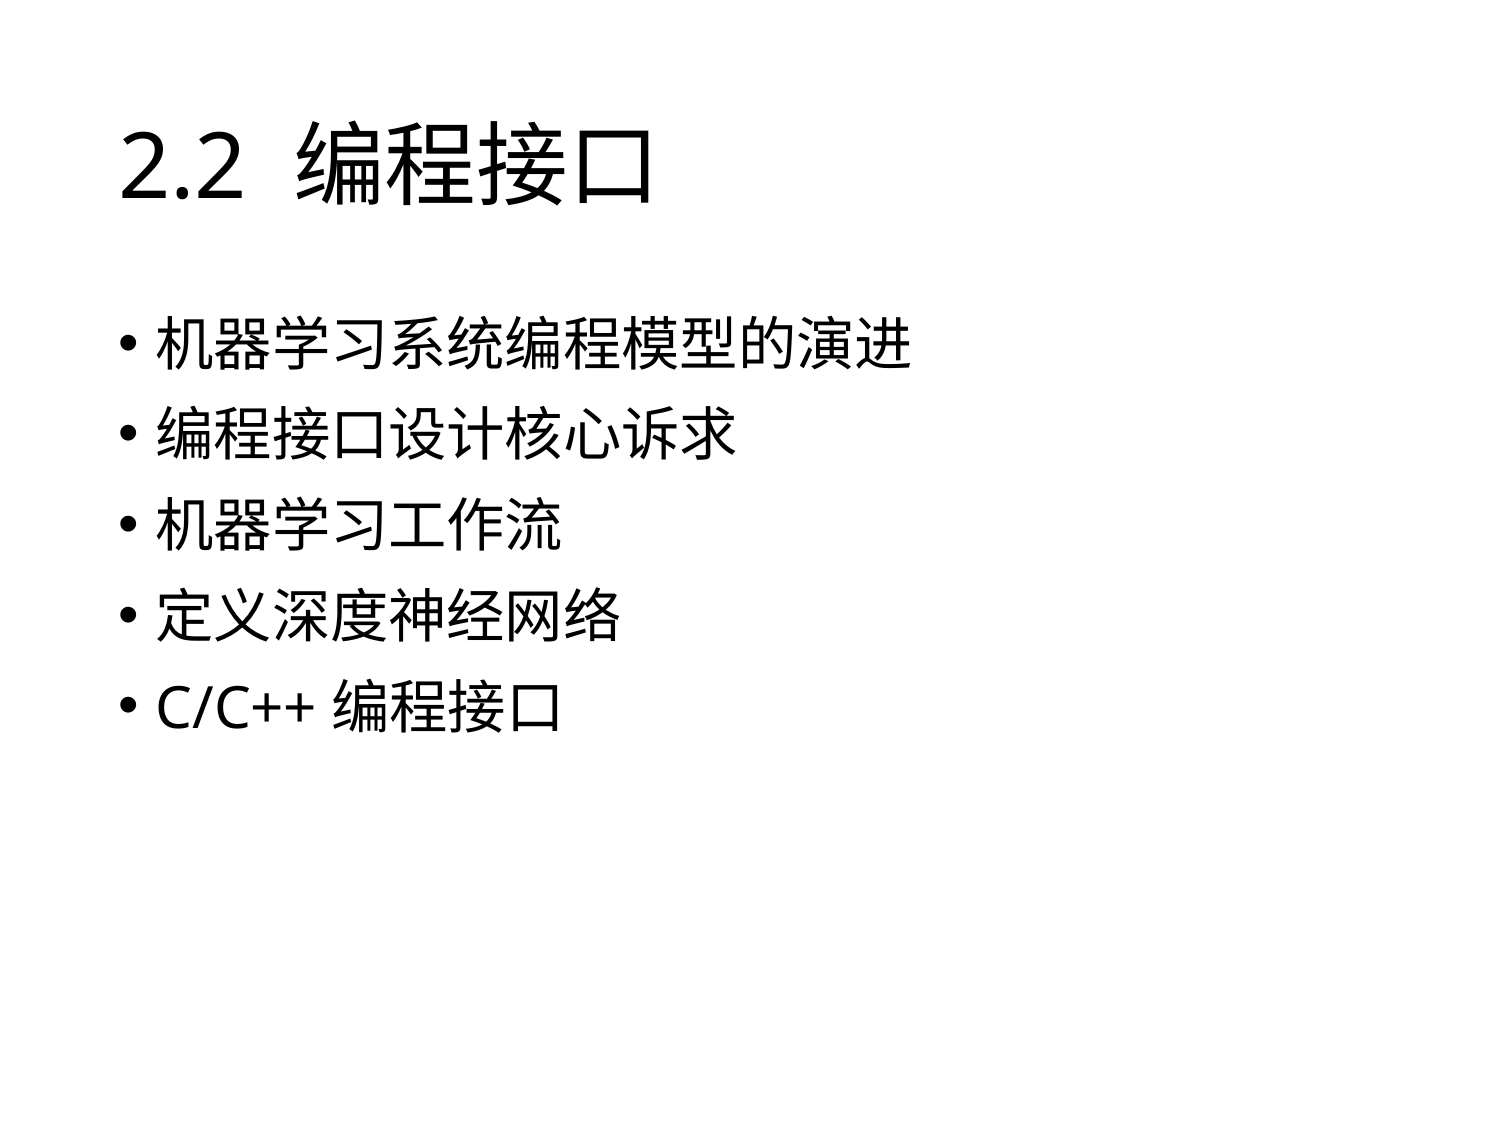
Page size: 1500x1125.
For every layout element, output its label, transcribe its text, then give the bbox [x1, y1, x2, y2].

title 2.2 编程接口 [103, 59, 1397, 278]
list 机器学习系统编程模型的演进 编程接口设计核心诉求 机器学习工作流 定义深度神经网络 C/C++编程接口 [103, 299, 1397, 1014]
